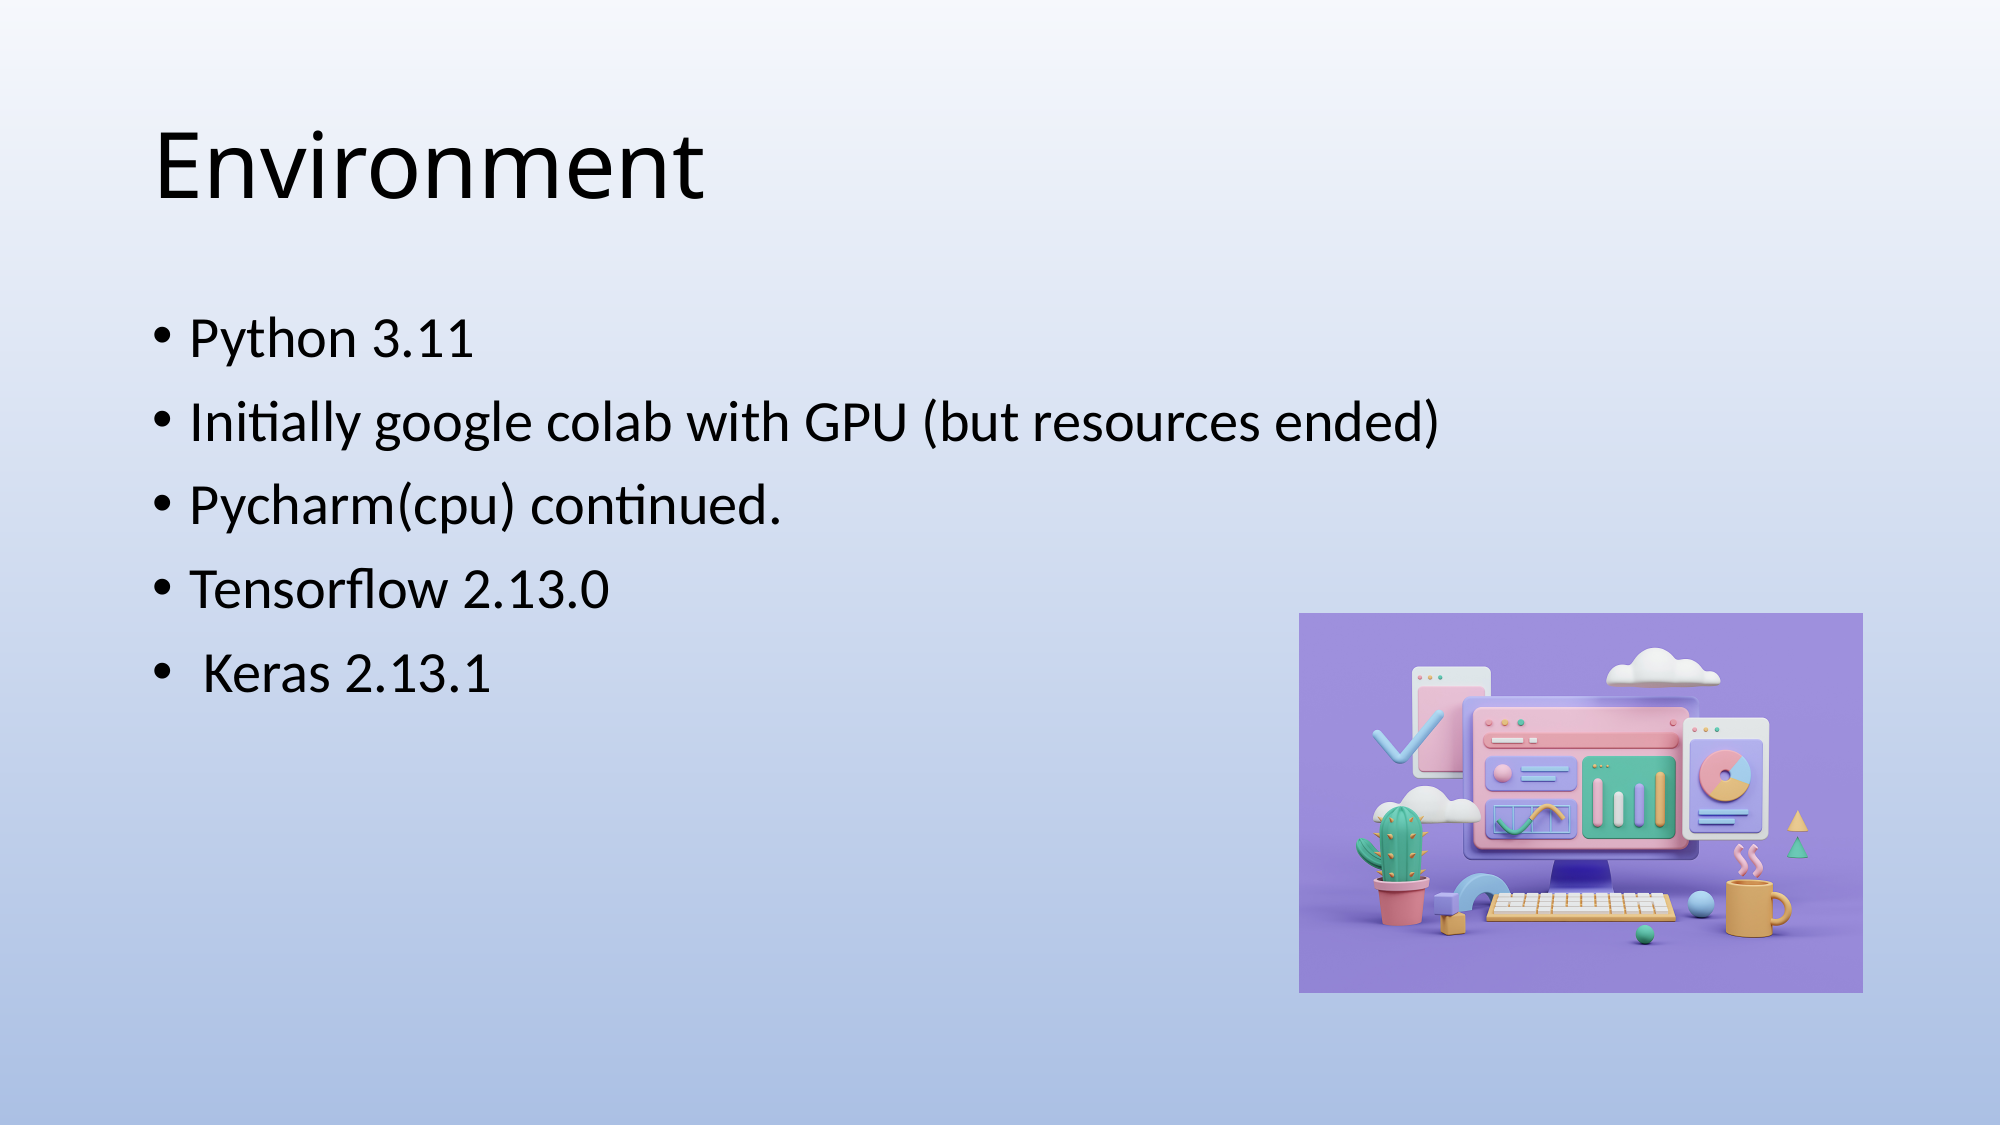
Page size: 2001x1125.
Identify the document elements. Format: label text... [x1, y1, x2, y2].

list Python 3.11 Initially google colab with GPU (but resources ended) Pycharm(cpu) continued. Tensorflow 2.13.0 Keras 2.13.1 [137, 299, 1863, 1014]
title Environment [137, 59, 1863, 278]
picture [1299, 613, 1863, 993]
